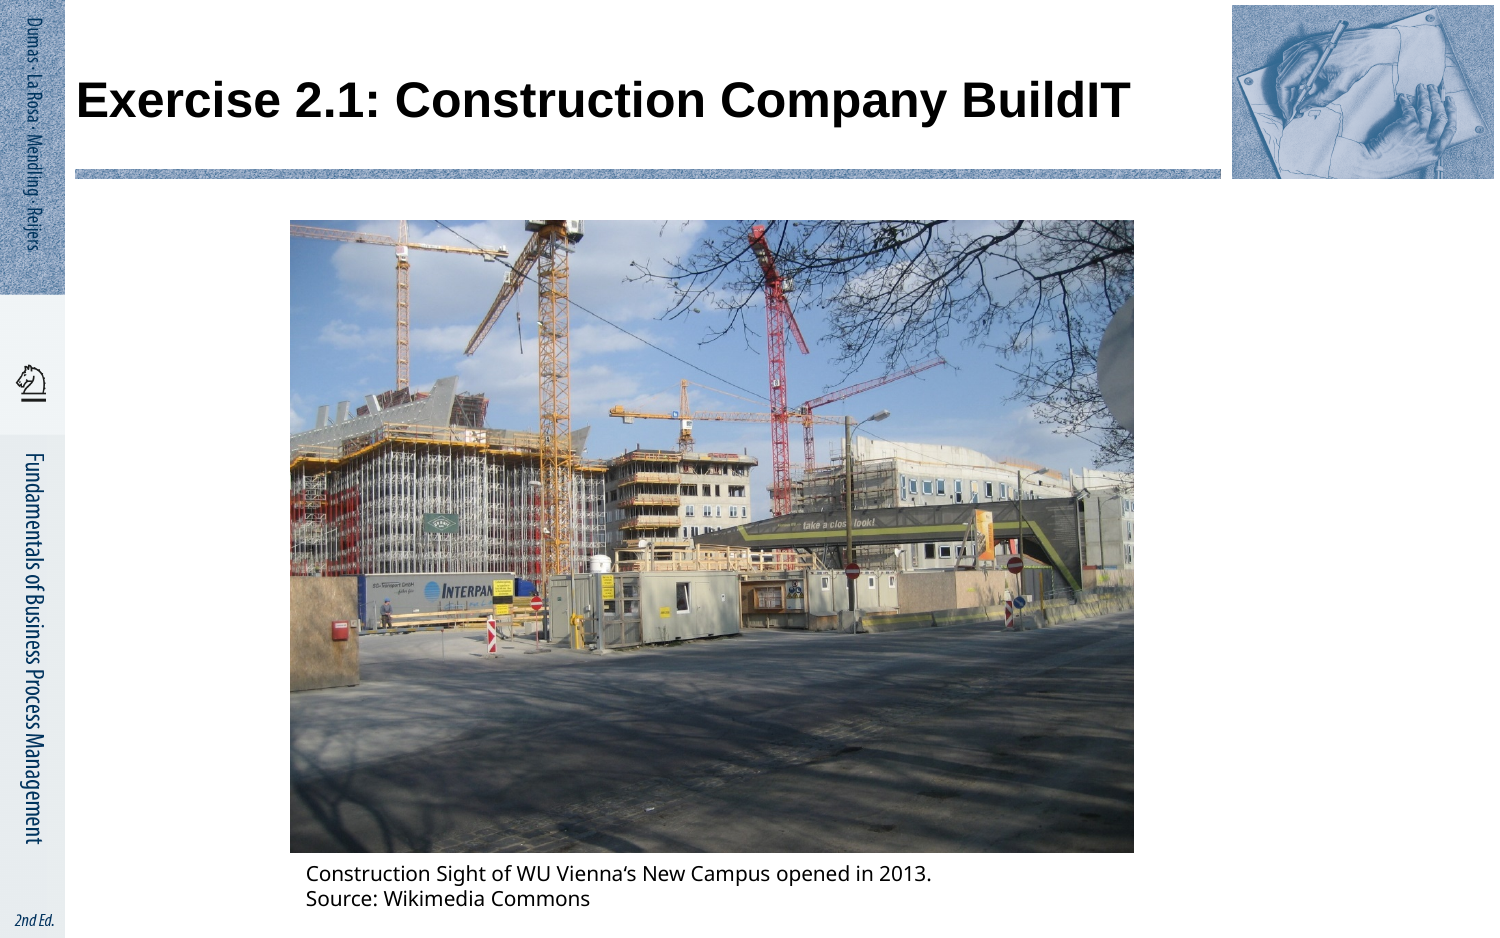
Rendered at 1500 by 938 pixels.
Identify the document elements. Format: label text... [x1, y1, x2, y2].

text_box Construction Sight of WU Vienna‘s New Campus opened in 2013. Source: Wikimedia Commons [291, 853, 1134, 919]
title Exercise 2.1: Construction Company BuildIT [75, 22, 1198, 172]
picture [75, 169, 1221, 179]
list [290, 220, 1134, 853]
picture [1232, 5, 1494, 179]
picture [0, 0, 65, 938]
